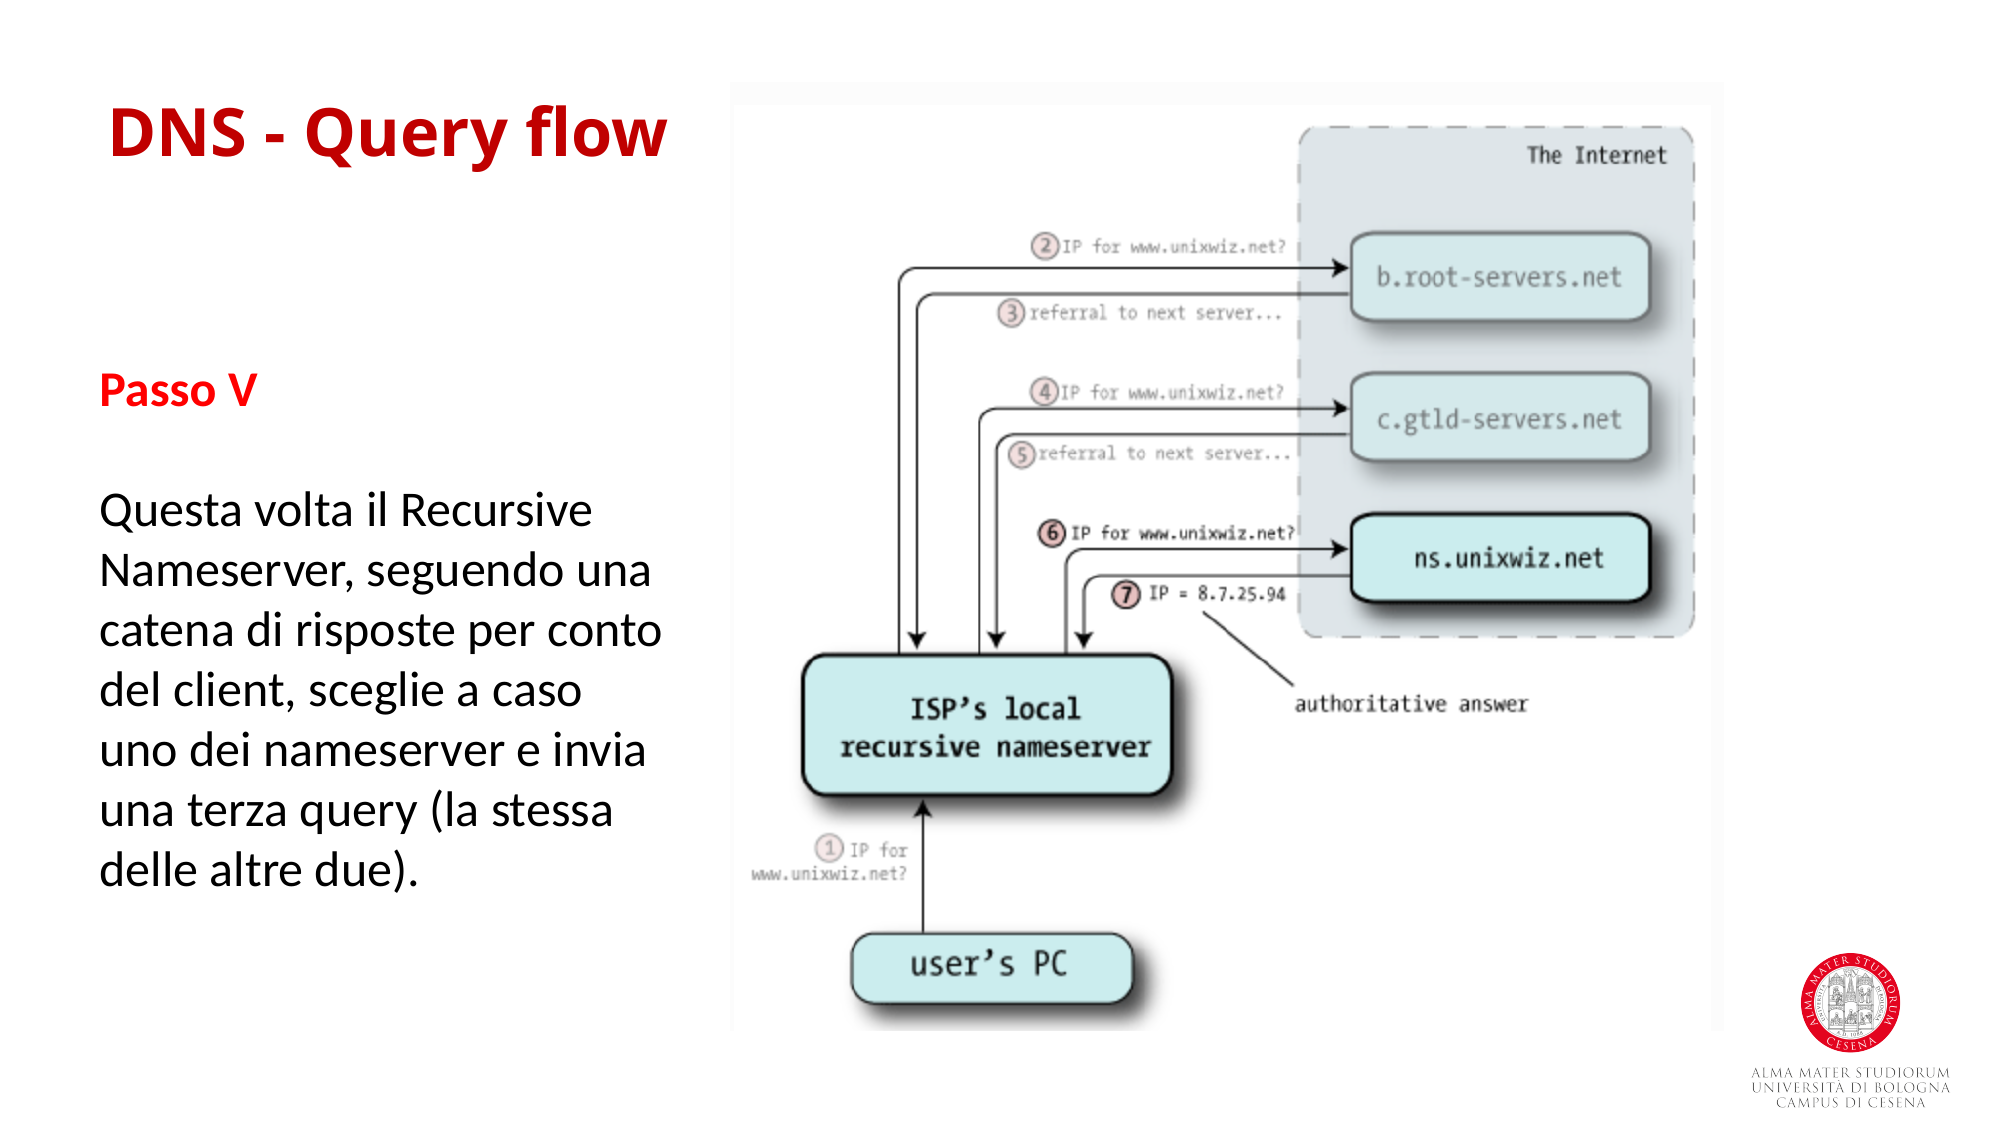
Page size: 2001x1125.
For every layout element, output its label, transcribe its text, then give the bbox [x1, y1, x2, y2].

text_box Passo V Questa volta il Recursive Nameserver, seguendo una catena di risposte per conto del client, sceglie a caso uno dei nameserver e invia una terza query (la stessa delle altre due). [84, 348, 679, 904]
text_box DNS - Query flow [92, 82, 684, 177]
picture [729, 81, 1981, 1118]
